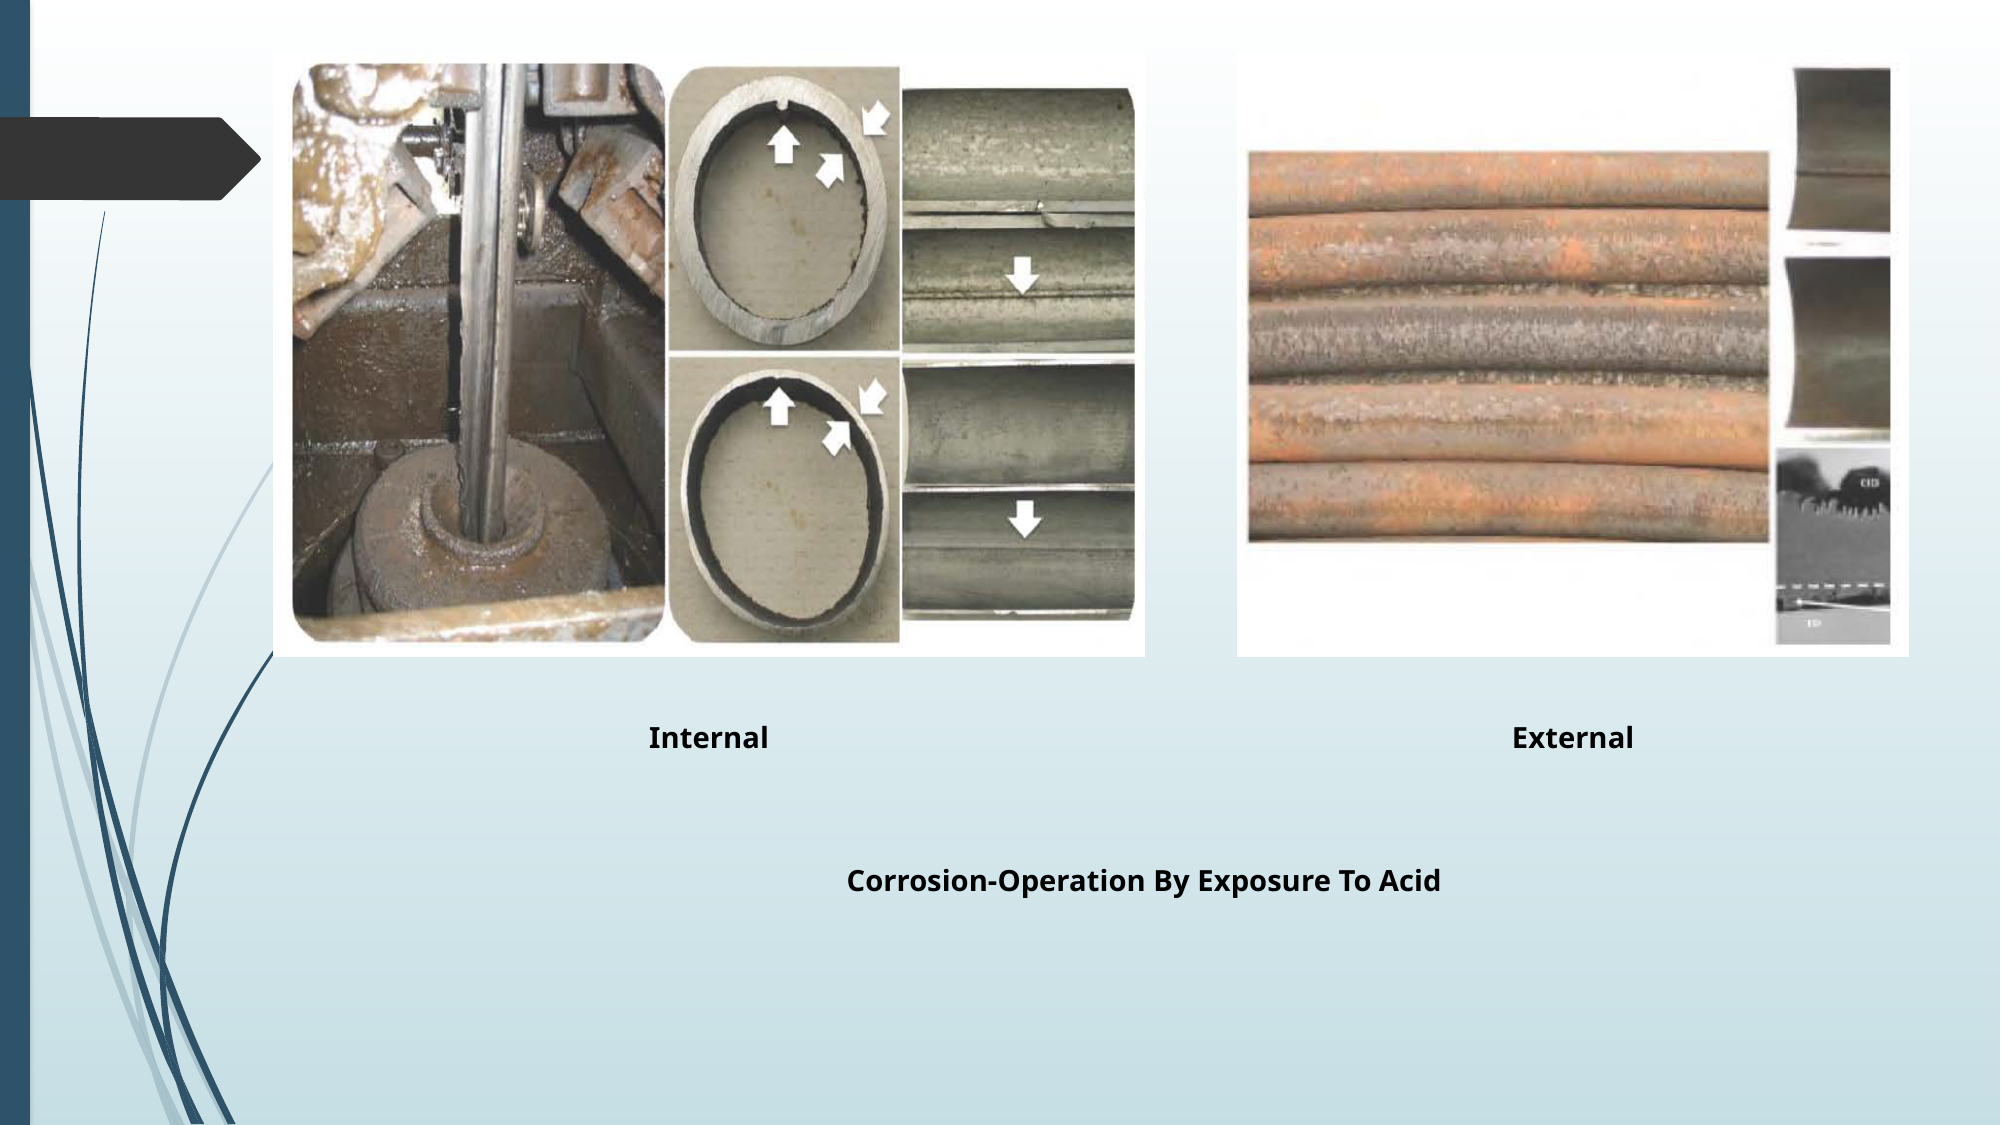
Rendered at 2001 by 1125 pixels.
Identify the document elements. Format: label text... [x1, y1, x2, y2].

text_box Corrosion-Operation By Exposure To Acid [831, 855, 1457, 905]
picture [273, 52, 1145, 658]
text_box Internal [634, 711, 784, 762]
text_box External [1497, 712, 1650, 763]
picture [1237, 52, 1909, 658]
